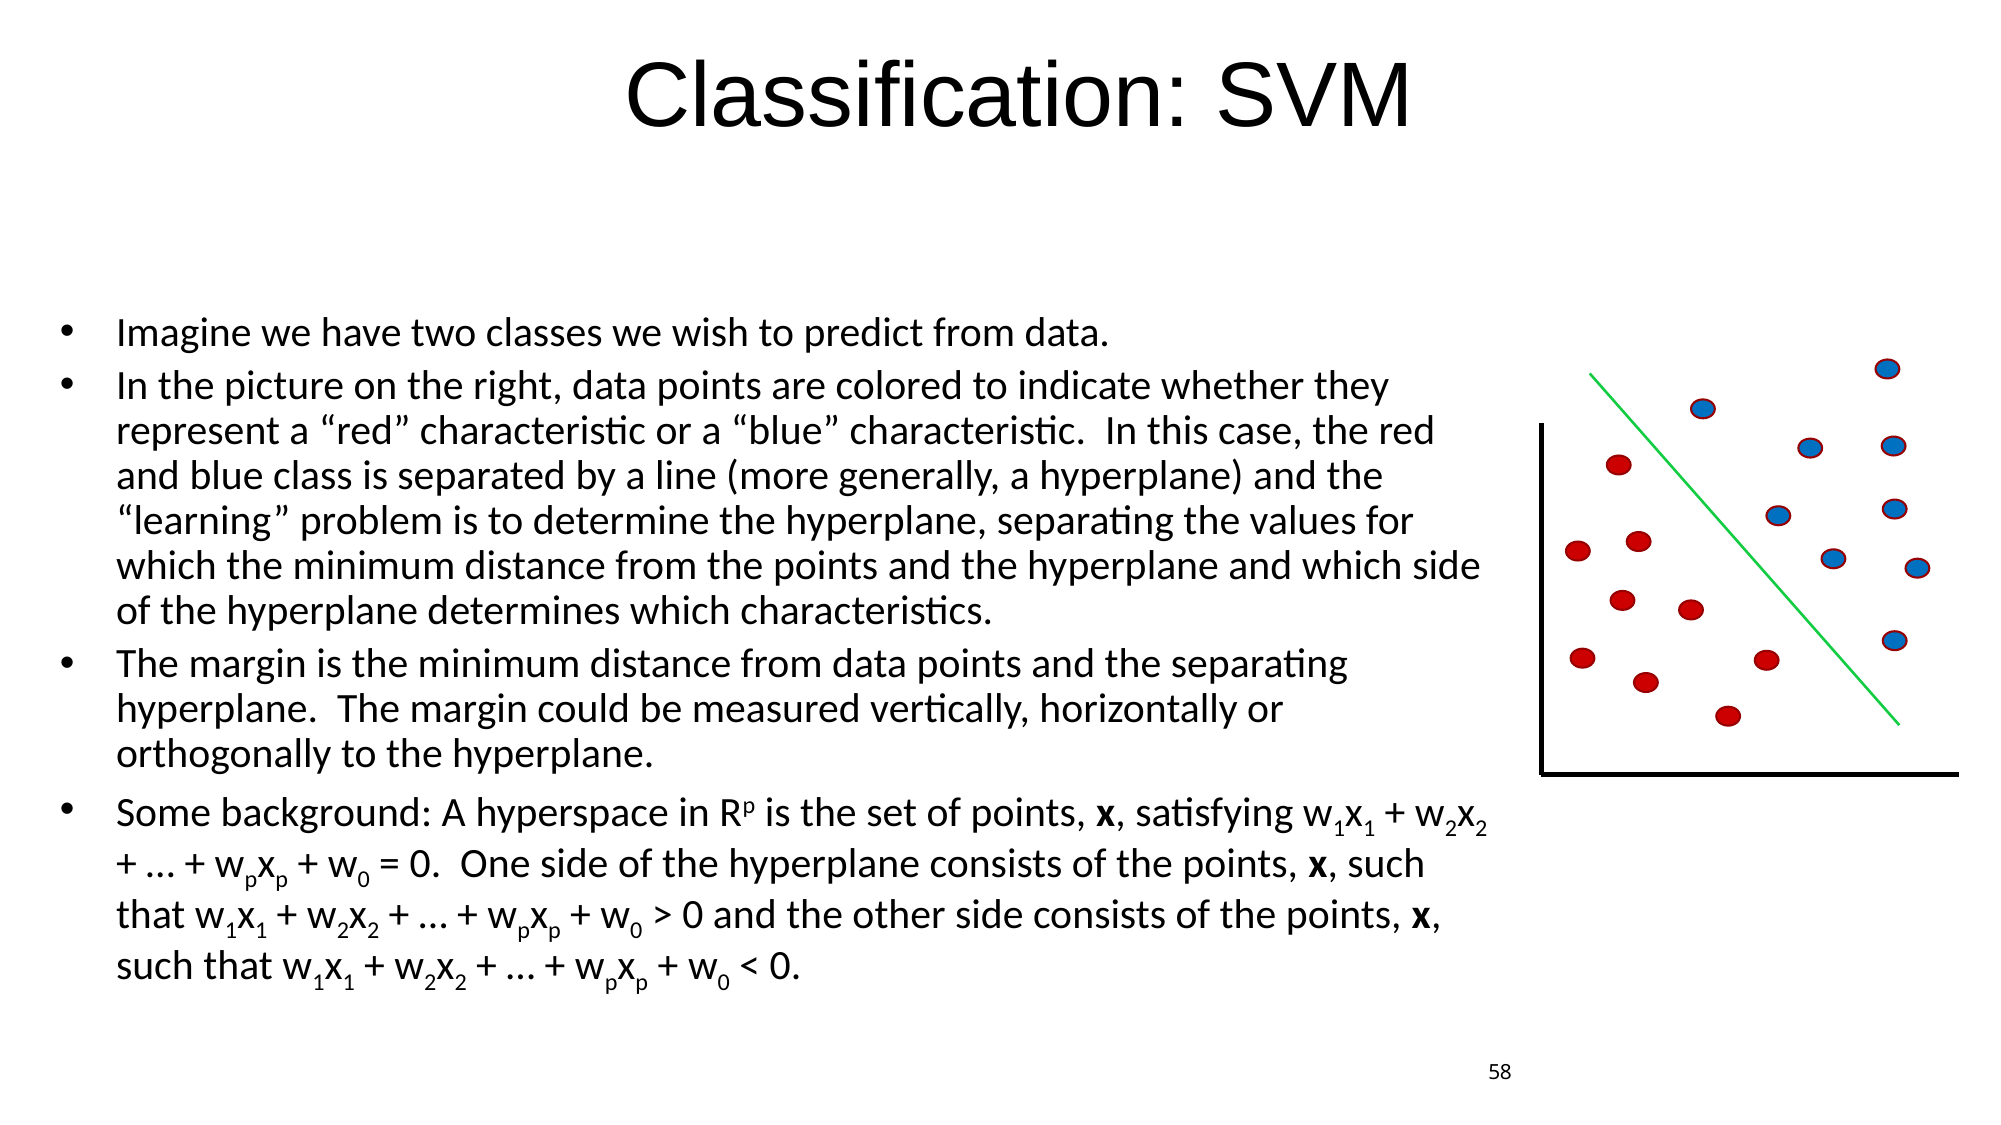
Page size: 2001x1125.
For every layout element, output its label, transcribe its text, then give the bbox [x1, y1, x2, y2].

slide_number 58 [1325, 1042, 1675, 1103]
text_box [1900, 499, 1908, 519]
text_box [1564, 540, 1589, 562]
title Classification: SVM [69, 25, 1970, 169]
text_box [1569, 647, 1589, 669]
text_box [1900, 436, 1907, 456]
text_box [1589, 373, 1900, 726]
text_box [1874, 358, 1901, 373]
text_box [1904, 557, 1931, 579]
text_box [1900, 631, 1908, 651]
list Imagine we have two classes we wish to predict from data. In the picture on the right, data points are colored to indicate whether they represent a “red” characteristic or a “blue” characteristic. In this case, the red and blue class is separated by a line (more generally, a hyperplane) and the “learning” problem is to determine the hyperplane, separating the values for which the minimum distance from the points and the hyperplane and which side of the hyperplane determines which characteristics. The margin is the minimum distance from data points and the separating hyperplane. The margin could be measured vertically, horizontally or orthogonally to the hyperplane. Some background: A hyperspace in Rp is the set of points, x, satisfying w1x1 + w2x2 + … + wpxp + w0 = 0. One side of the hyperplane consists of the points, x, such that w1x1 + w2x2 + … + wpxp + w0 > 0 and the other side consists of the points, x, such that w1x1 + w2x2 + … + wpxp + w0 < 0. [44, 302, 1510, 1071]
